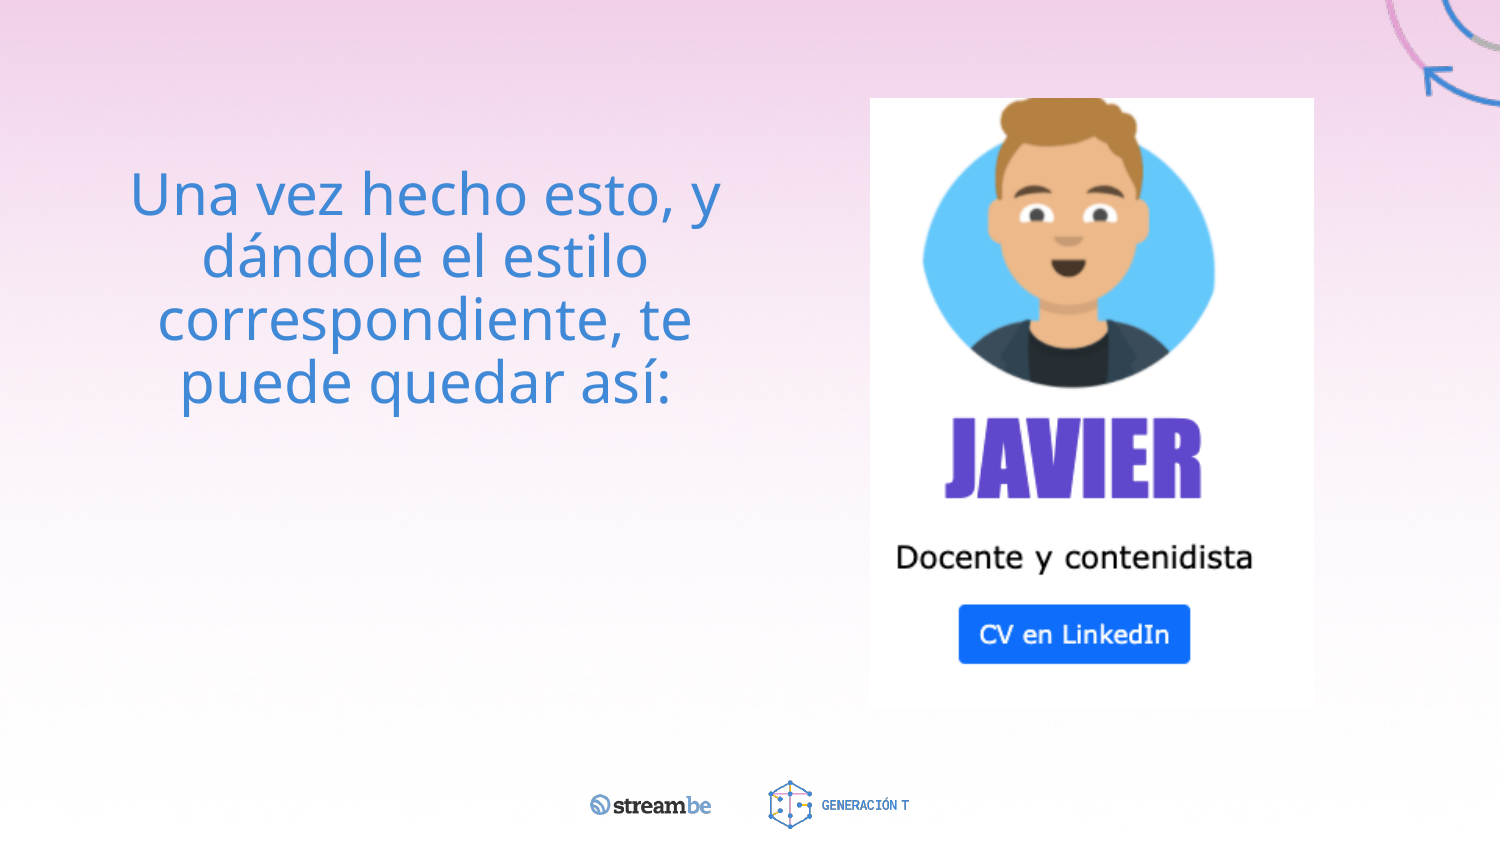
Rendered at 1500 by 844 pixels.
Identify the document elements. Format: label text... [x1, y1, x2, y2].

picture [0, 0, 1500, 844]
title Una vez hecho esto, y dándole el estilo correspondiente, te puede quedar así: [85, 47, 767, 422]
